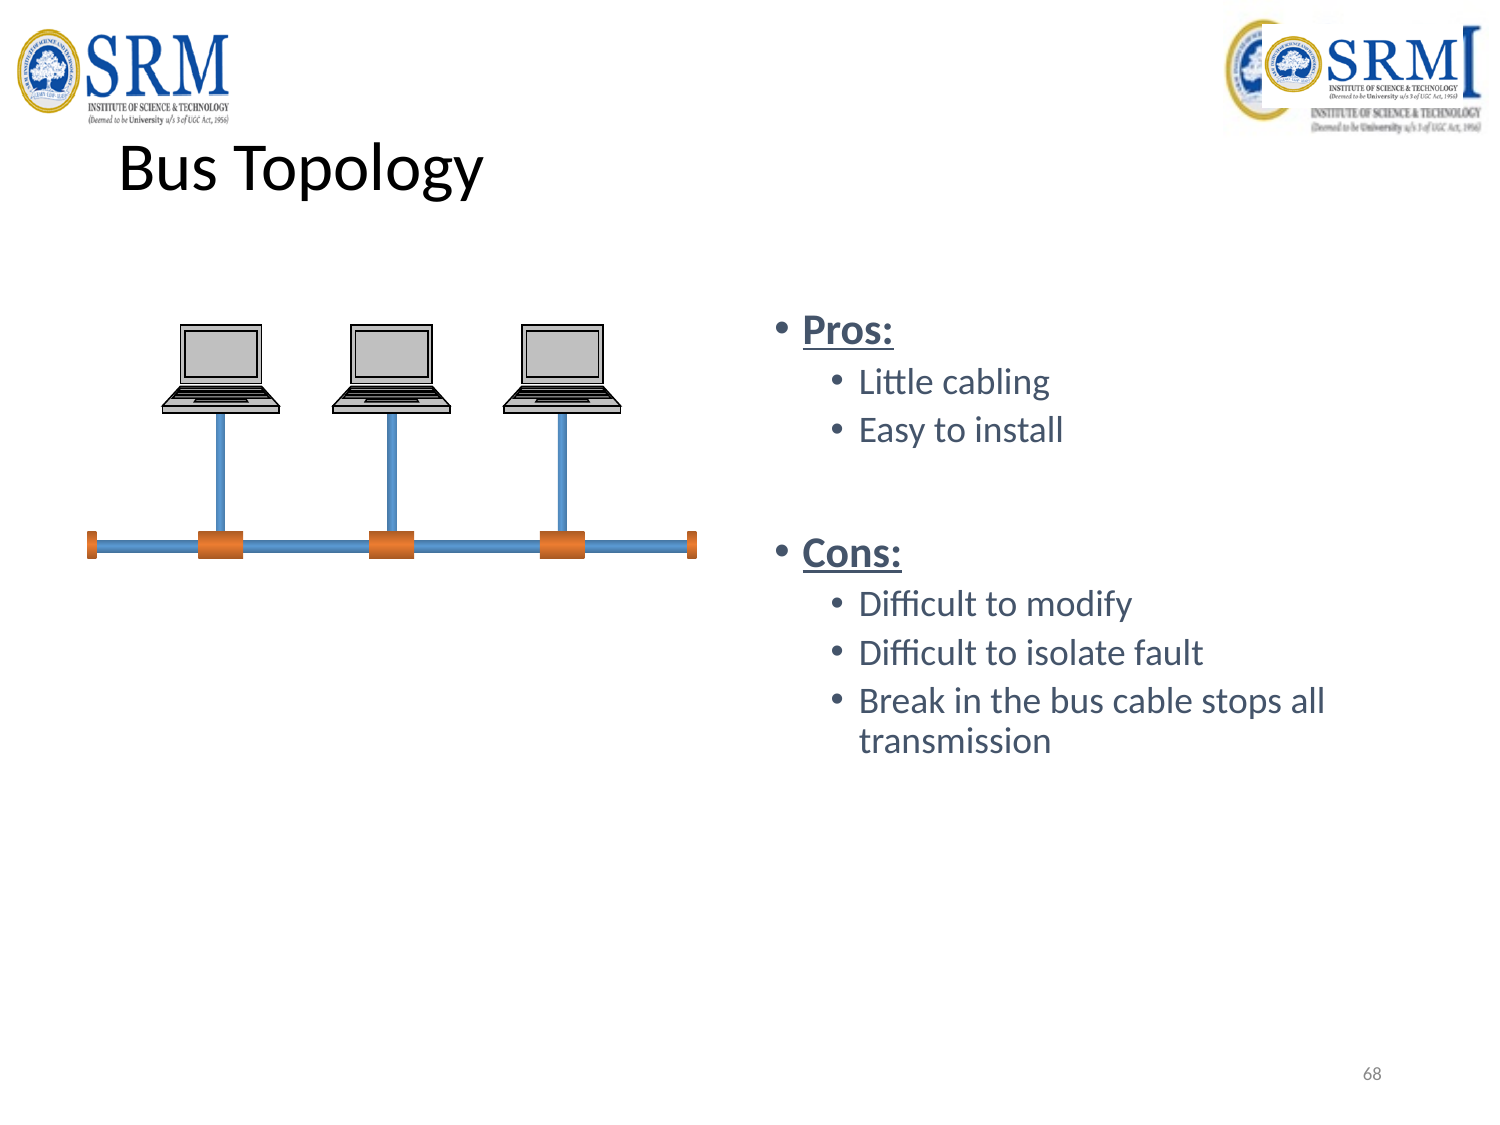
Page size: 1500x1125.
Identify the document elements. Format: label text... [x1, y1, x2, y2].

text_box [87, 324, 697, 559]
title Bus Topology [103, 59, 1397, 278]
picture [1223, 0, 1489, 149]
slide_number ‹#› [1059, 1042, 1397, 1103]
picture [13, 12, 235, 138]
list Pros: Little cabling Easy to install Cons: Difficult to modify Difficult to isolate fault Break in the bus cable stops all transmission [759, 299, 1397, 1014]
